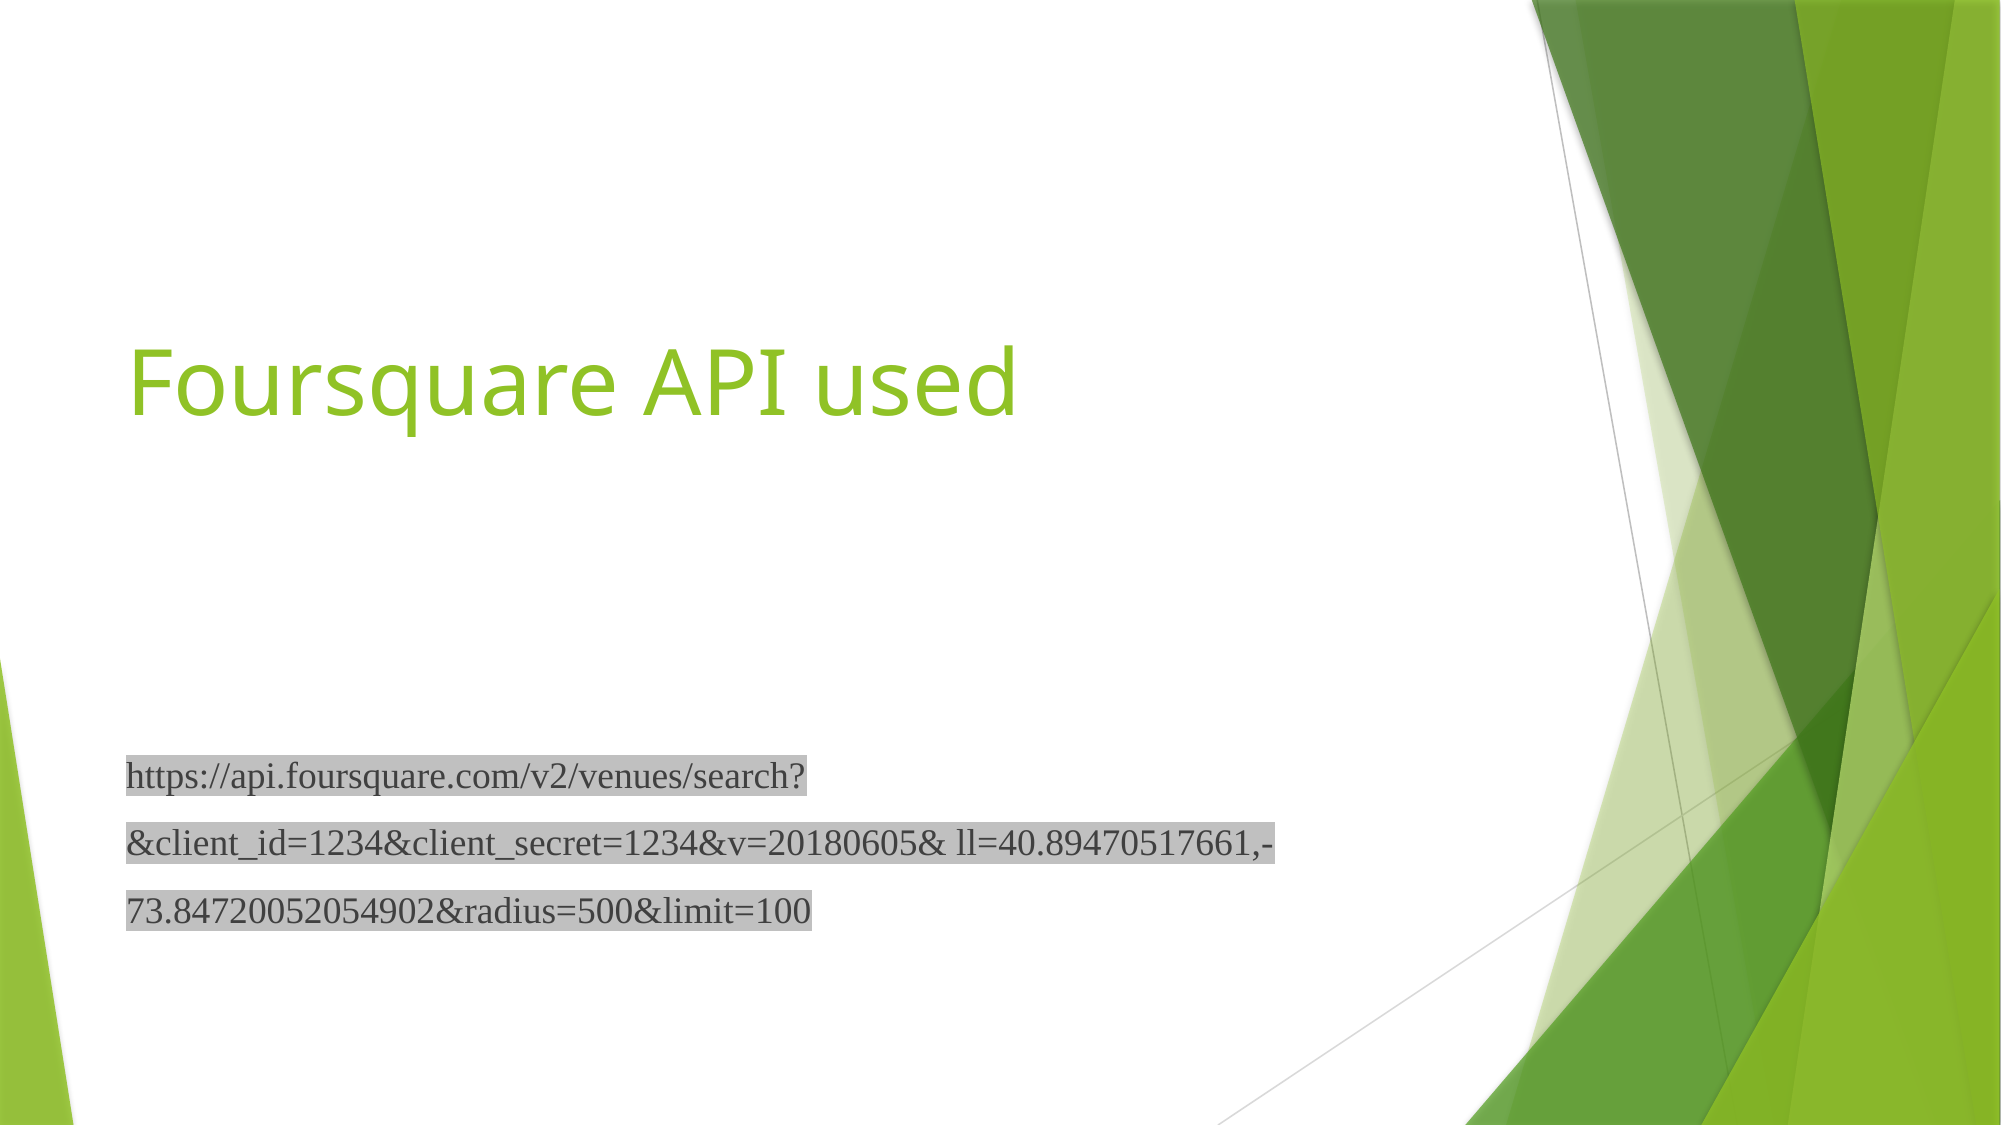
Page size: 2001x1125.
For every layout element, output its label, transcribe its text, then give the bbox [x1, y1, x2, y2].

list https://api.foursquare.com/v2/venues/search?&client_id=1234&client_secret=1234&v=20180605& ll=40.89470517661,-73.84720052054902&radius=500&limit=100 [111, 733, 1522, 992]
title Foursquare API used [111, 99, 1522, 659]
